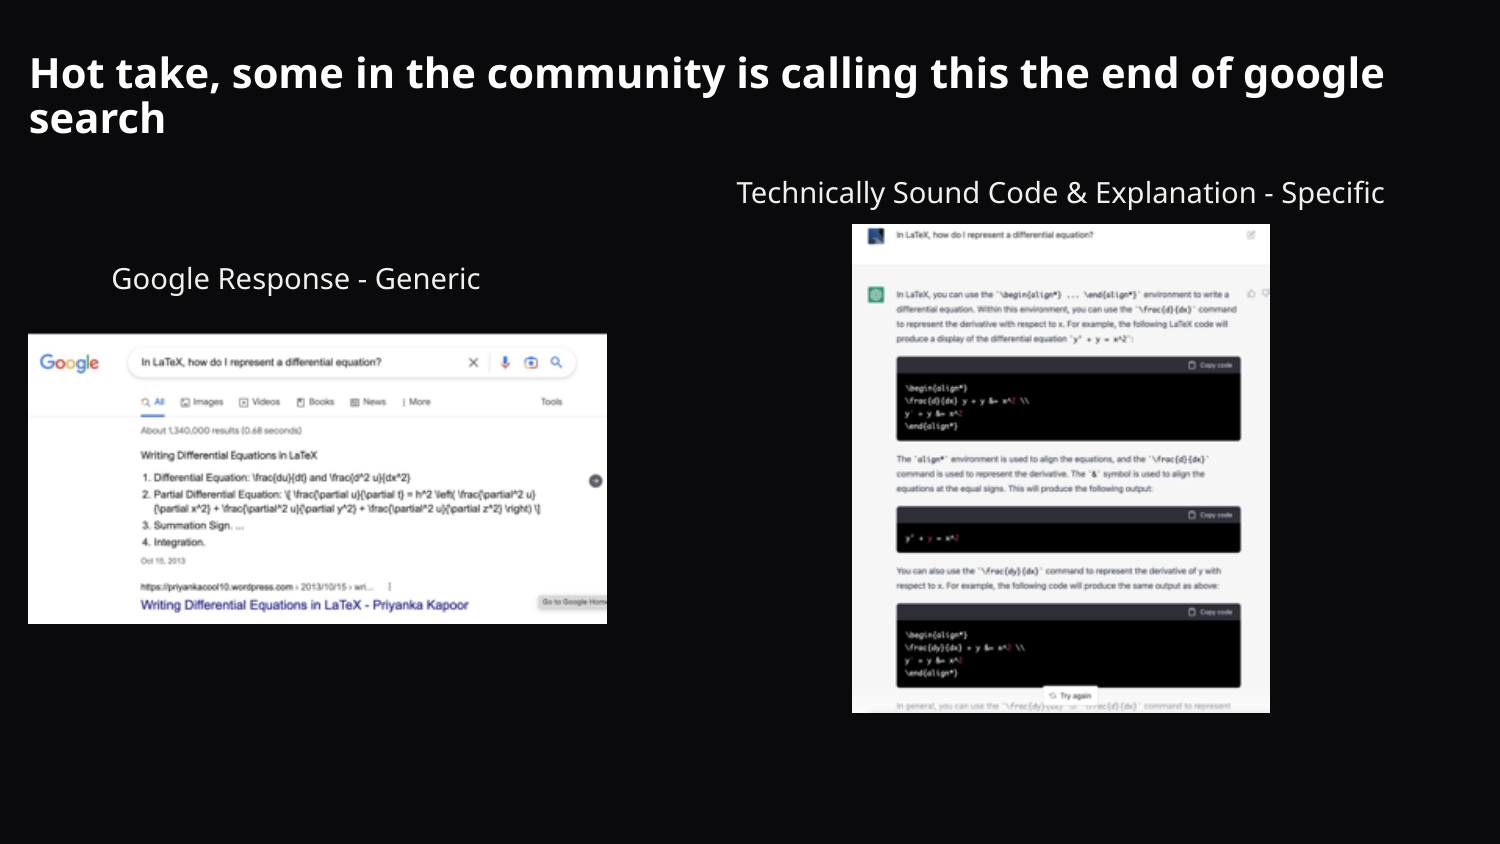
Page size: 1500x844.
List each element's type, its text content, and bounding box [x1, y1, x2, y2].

picture [852, 224, 1270, 713]
text_box Hot take, some in the community is calling this the end of google search [28, 52, 1485, 143]
picture [28, 333, 607, 624]
text_box Google Response - Generic [77, 245, 515, 311]
text_box Technically Sound Code & Explanation - Specific [717, 159, 1404, 224]
